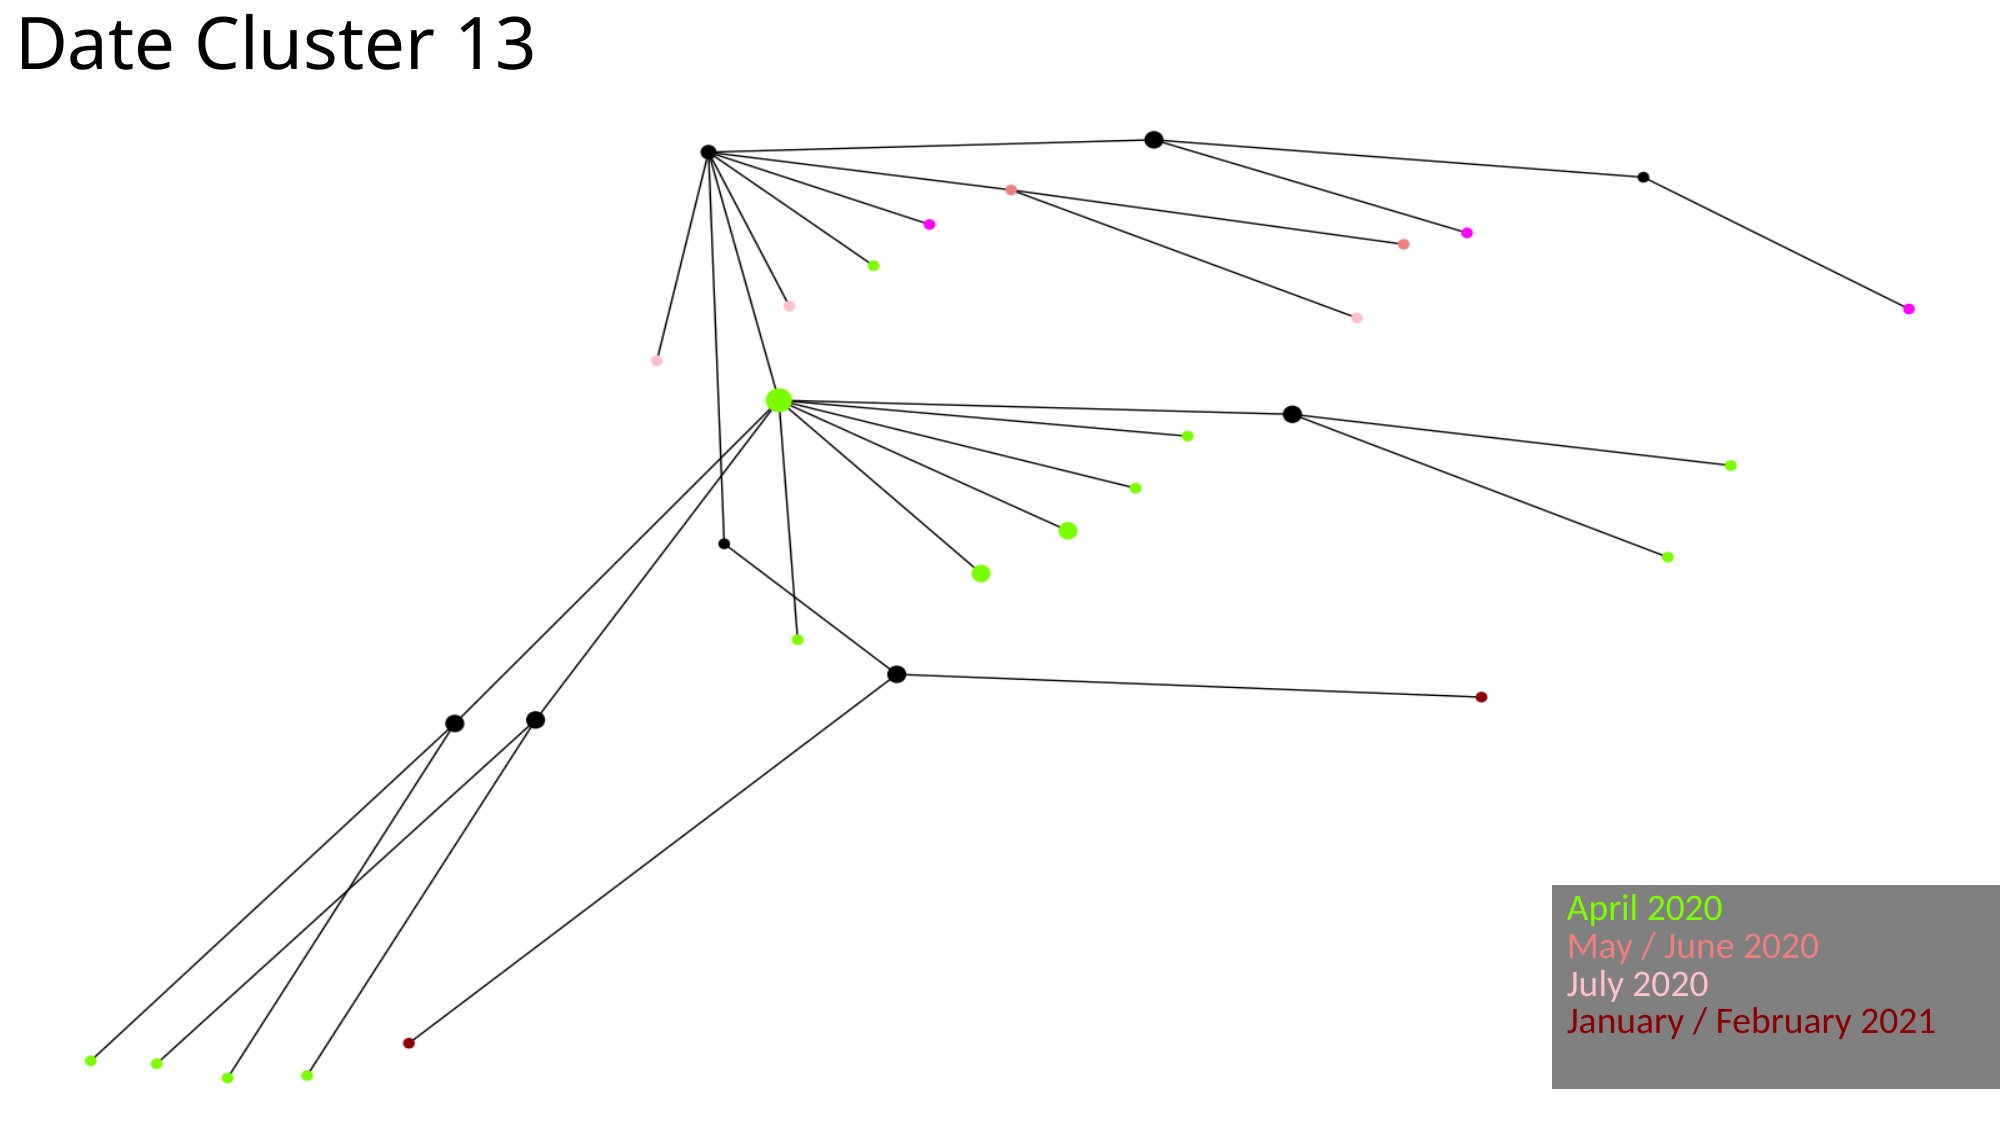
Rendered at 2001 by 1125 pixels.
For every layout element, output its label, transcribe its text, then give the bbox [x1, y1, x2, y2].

picture [0, 93, 2000, 1125]
title Date Cluster 13 [0, 0, 1725, 93]
